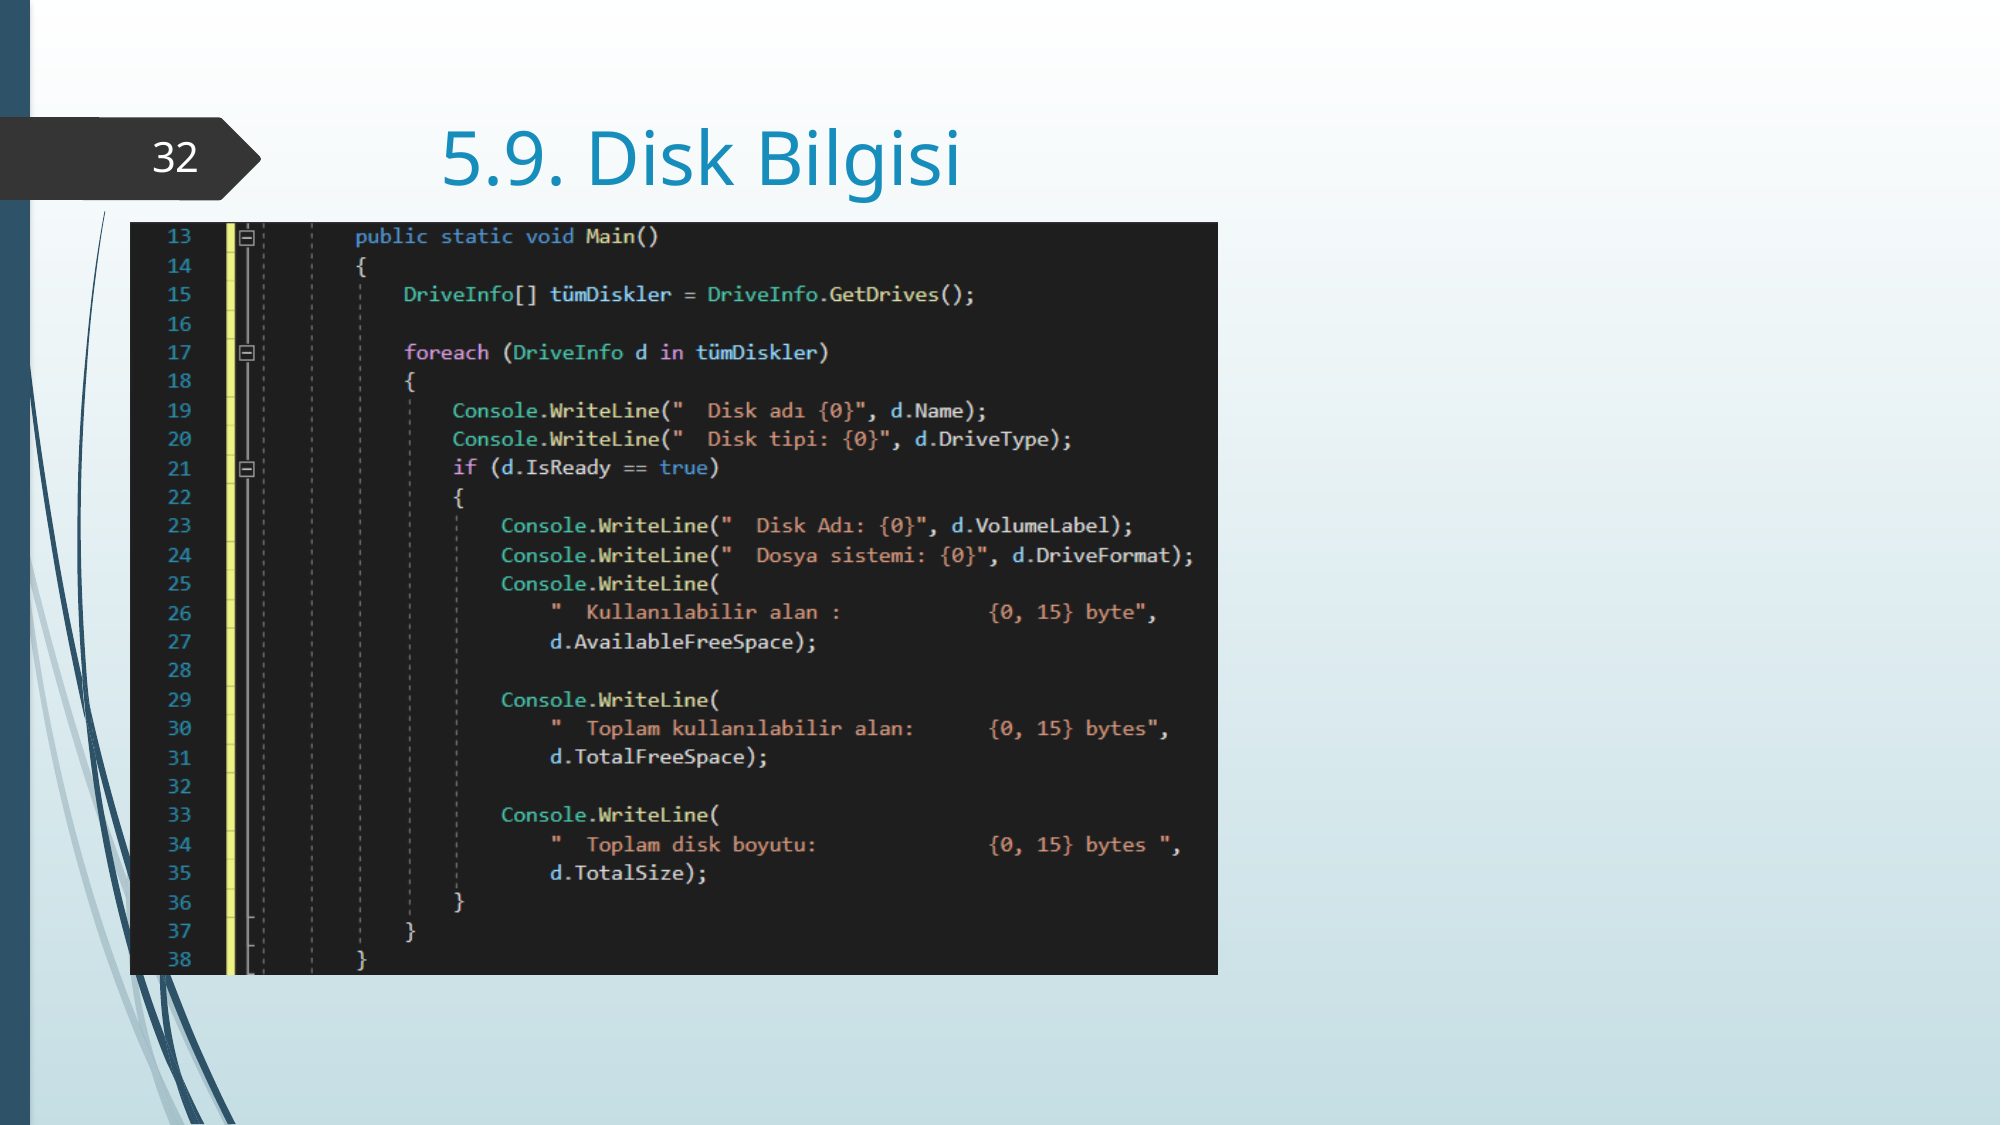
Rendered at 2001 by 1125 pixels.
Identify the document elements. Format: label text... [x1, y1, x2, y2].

slide_number 32 [87, 129, 216, 190]
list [129, 221, 1218, 976]
title 5.9. Disk Bilgisi [425, 102, 1888, 313]
